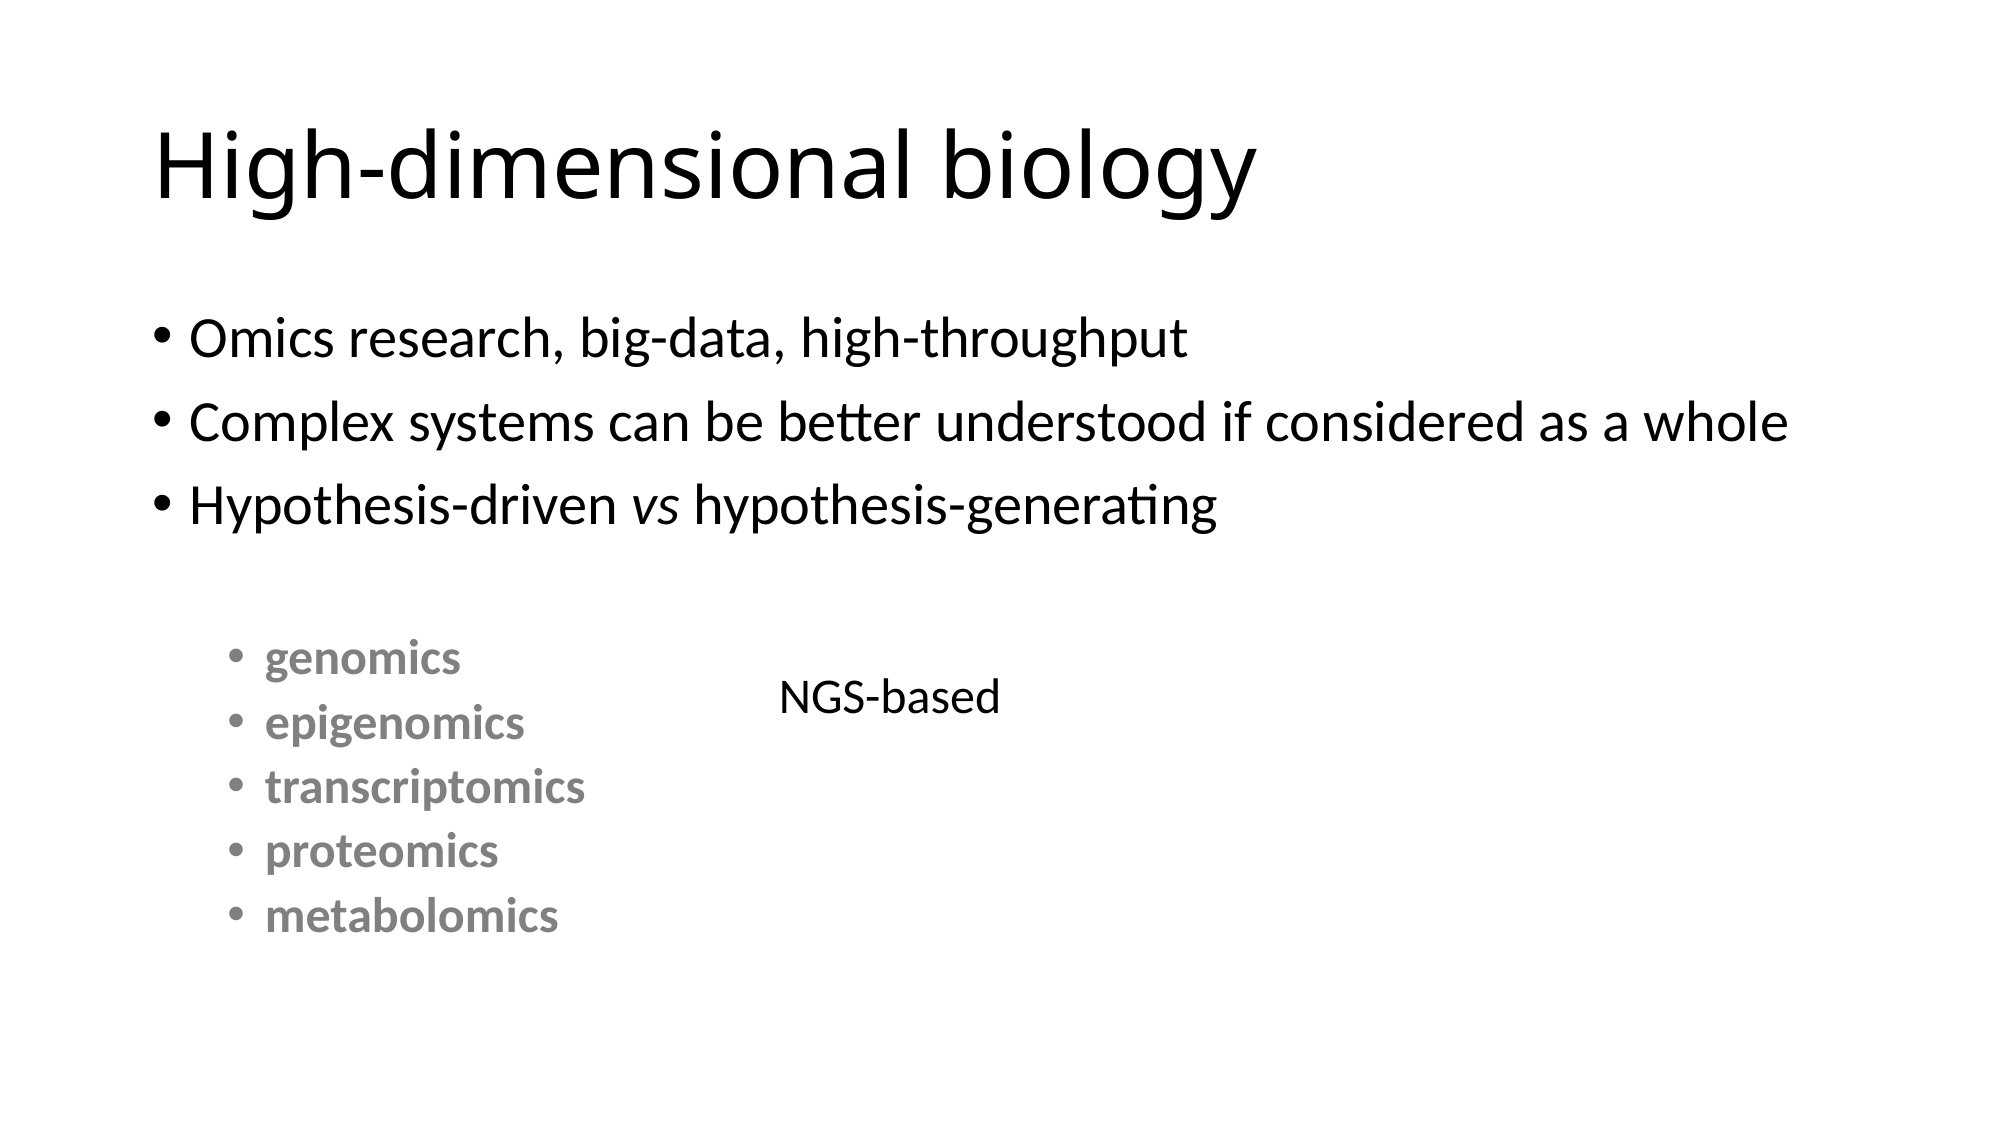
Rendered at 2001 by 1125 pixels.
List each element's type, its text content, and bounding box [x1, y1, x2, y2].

list Omics research, big-data, high-throughput Complex systems can be better understood if considered as a whole Hypothesis-driven vs hypothesis-generating genomics epigenomics transcriptomics proteomics metabolomics [137, 299, 1863, 1014]
title High-dimensional biology [137, 59, 1863, 278]
text_box NGS-based [763, 656, 1017, 732]
